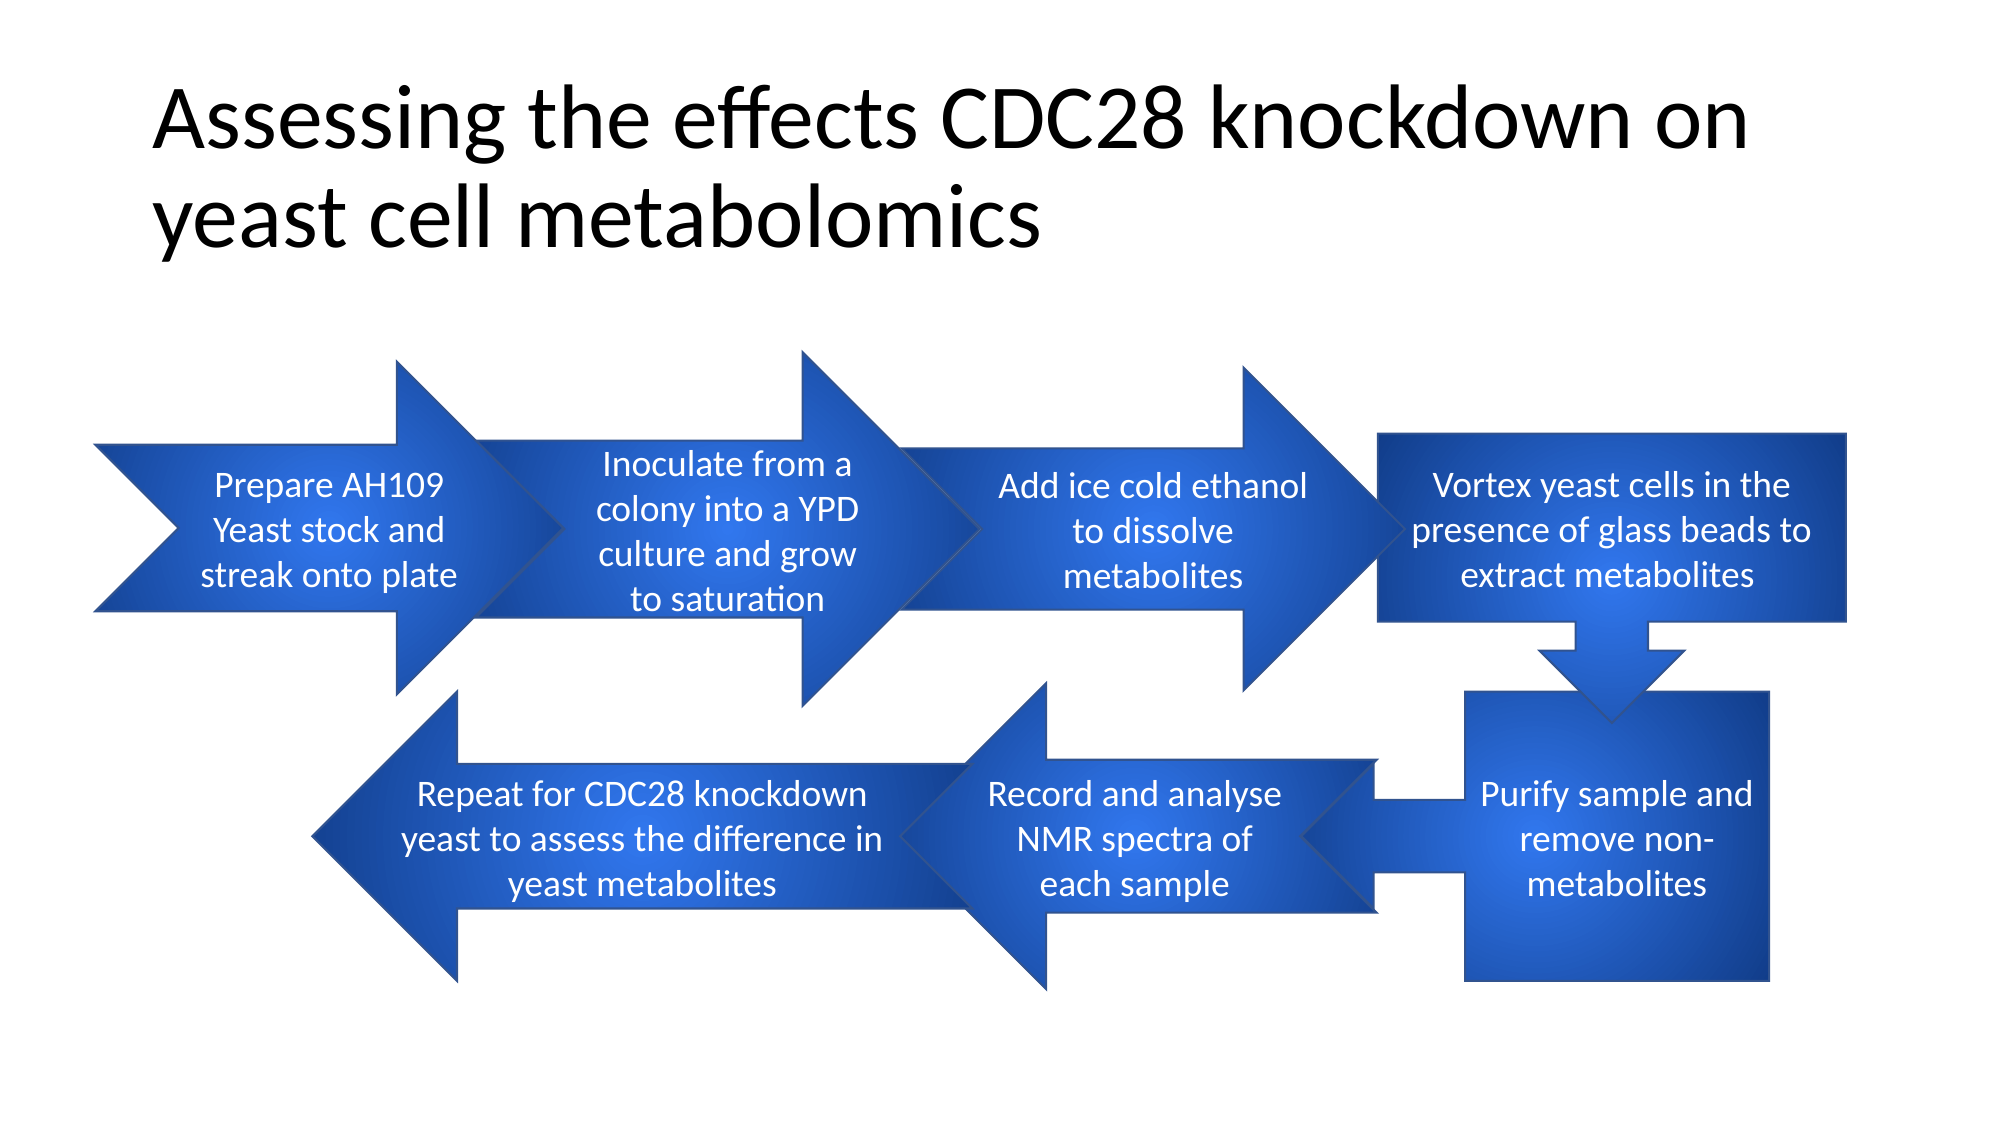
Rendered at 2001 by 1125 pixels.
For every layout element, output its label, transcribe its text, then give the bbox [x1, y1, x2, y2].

text_box Vortex yeast cells in the presence of glass beads to extract metabolites [1377, 433, 1846, 723]
title Assessing the effects CDC28 knockdown on yeast cell metabolomics [137, 59, 1863, 278]
text_box Repeat for CDC28 knockdown yeast to assess the difference in yeast metabolites [312, 691, 973, 981]
text_box Inoculate from a colony into a YPD culture and grow to saturation [476, 352, 980, 706]
text_box Purify sample and remove non-metabolites [1301, 691, 1770, 981]
text_box Prepare AH109 Yeast stock and streak onto plate [95, 361, 564, 695]
text_box Add ice cold ethanol to dissolve metabolites [901, 367, 1405, 691]
text_box Record and analyse NMR spectra of each sample [901, 683, 1377, 990]
